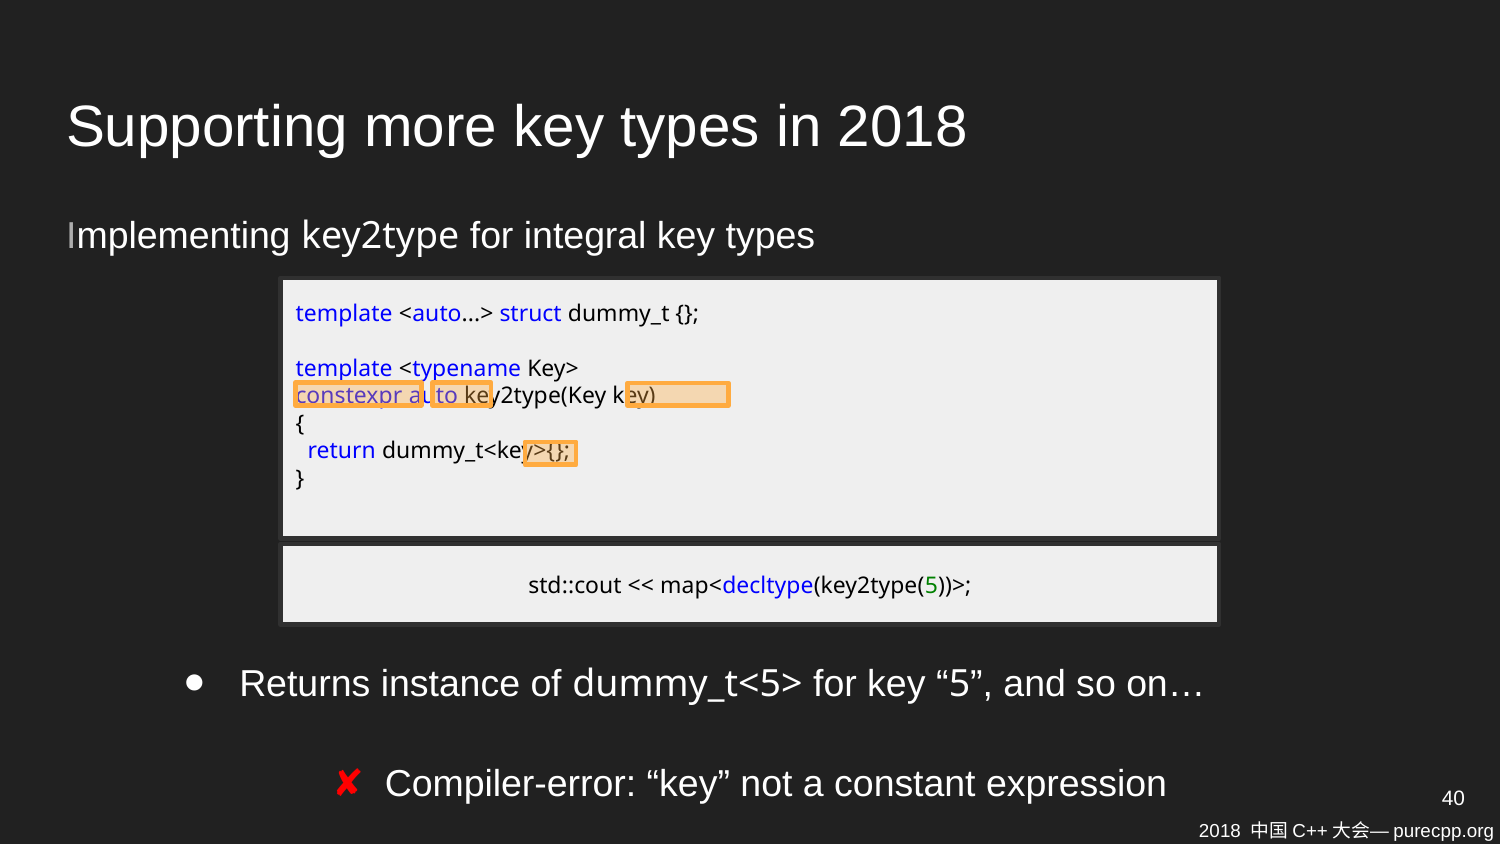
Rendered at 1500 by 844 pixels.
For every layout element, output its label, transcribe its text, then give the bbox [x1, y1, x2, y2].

title Supporting more key types in 2018 [51, 72, 1449, 167]
text_box std::cout << map<decltype(key2type(5))>; [280, 544, 1220, 625]
slide_number 40 [1389, 764, 1480, 830]
text_box [295, 382, 422, 406]
list Implementing key2type for integral key types [51, 189, 1449, 263]
list ✘ Compiler-error: “key” not a constant expression [149, 720, 1351, 835]
list Returns instance of dummy_t<5> for key “5”, and so on… [149, 620, 1351, 702]
text_box [432, 382, 492, 406]
text_box [627, 382, 729, 406]
text_box [524, 441, 577, 465]
text_box template <auto...> struct dummy_t {}; template <typename Key> constexpr auto key2type(Key key) { return dummy_t<key>{}; } [280, 277, 1220, 539]
